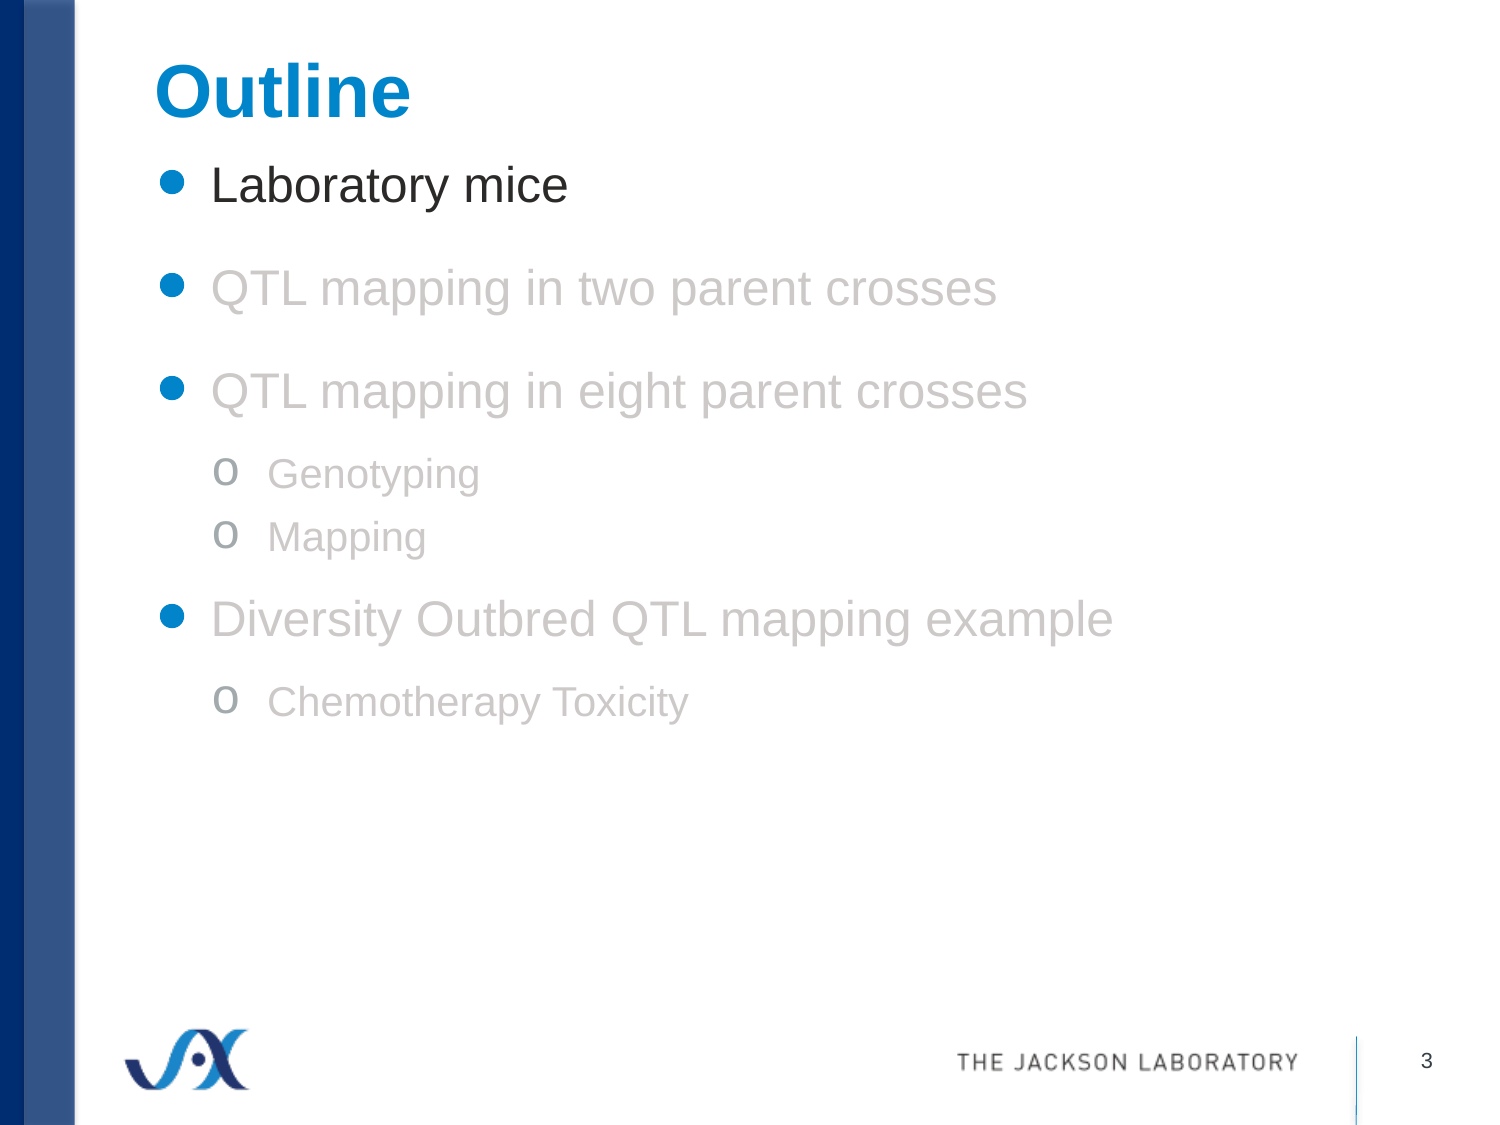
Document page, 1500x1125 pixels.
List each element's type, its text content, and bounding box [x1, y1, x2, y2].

picture [154, 267, 190, 303]
picture [957, 1051, 1097, 1076]
picture [154, 370, 190, 406]
picture [154, 598, 190, 634]
picture [110, 1011, 268, 1106]
text_box Outline [154, 45, 1448, 140]
text_box Laboratory mice QTL mapping in two parent crosses QTL mapping in eight parent crosses Genotyping Mapping Diversity Outbred QTL mapping example Chemotherapy Toxicity [154, 143, 1448, 1006]
picture [154, 164, 190, 200]
text_box <number> [1097, 1030, 1448, 1090]
